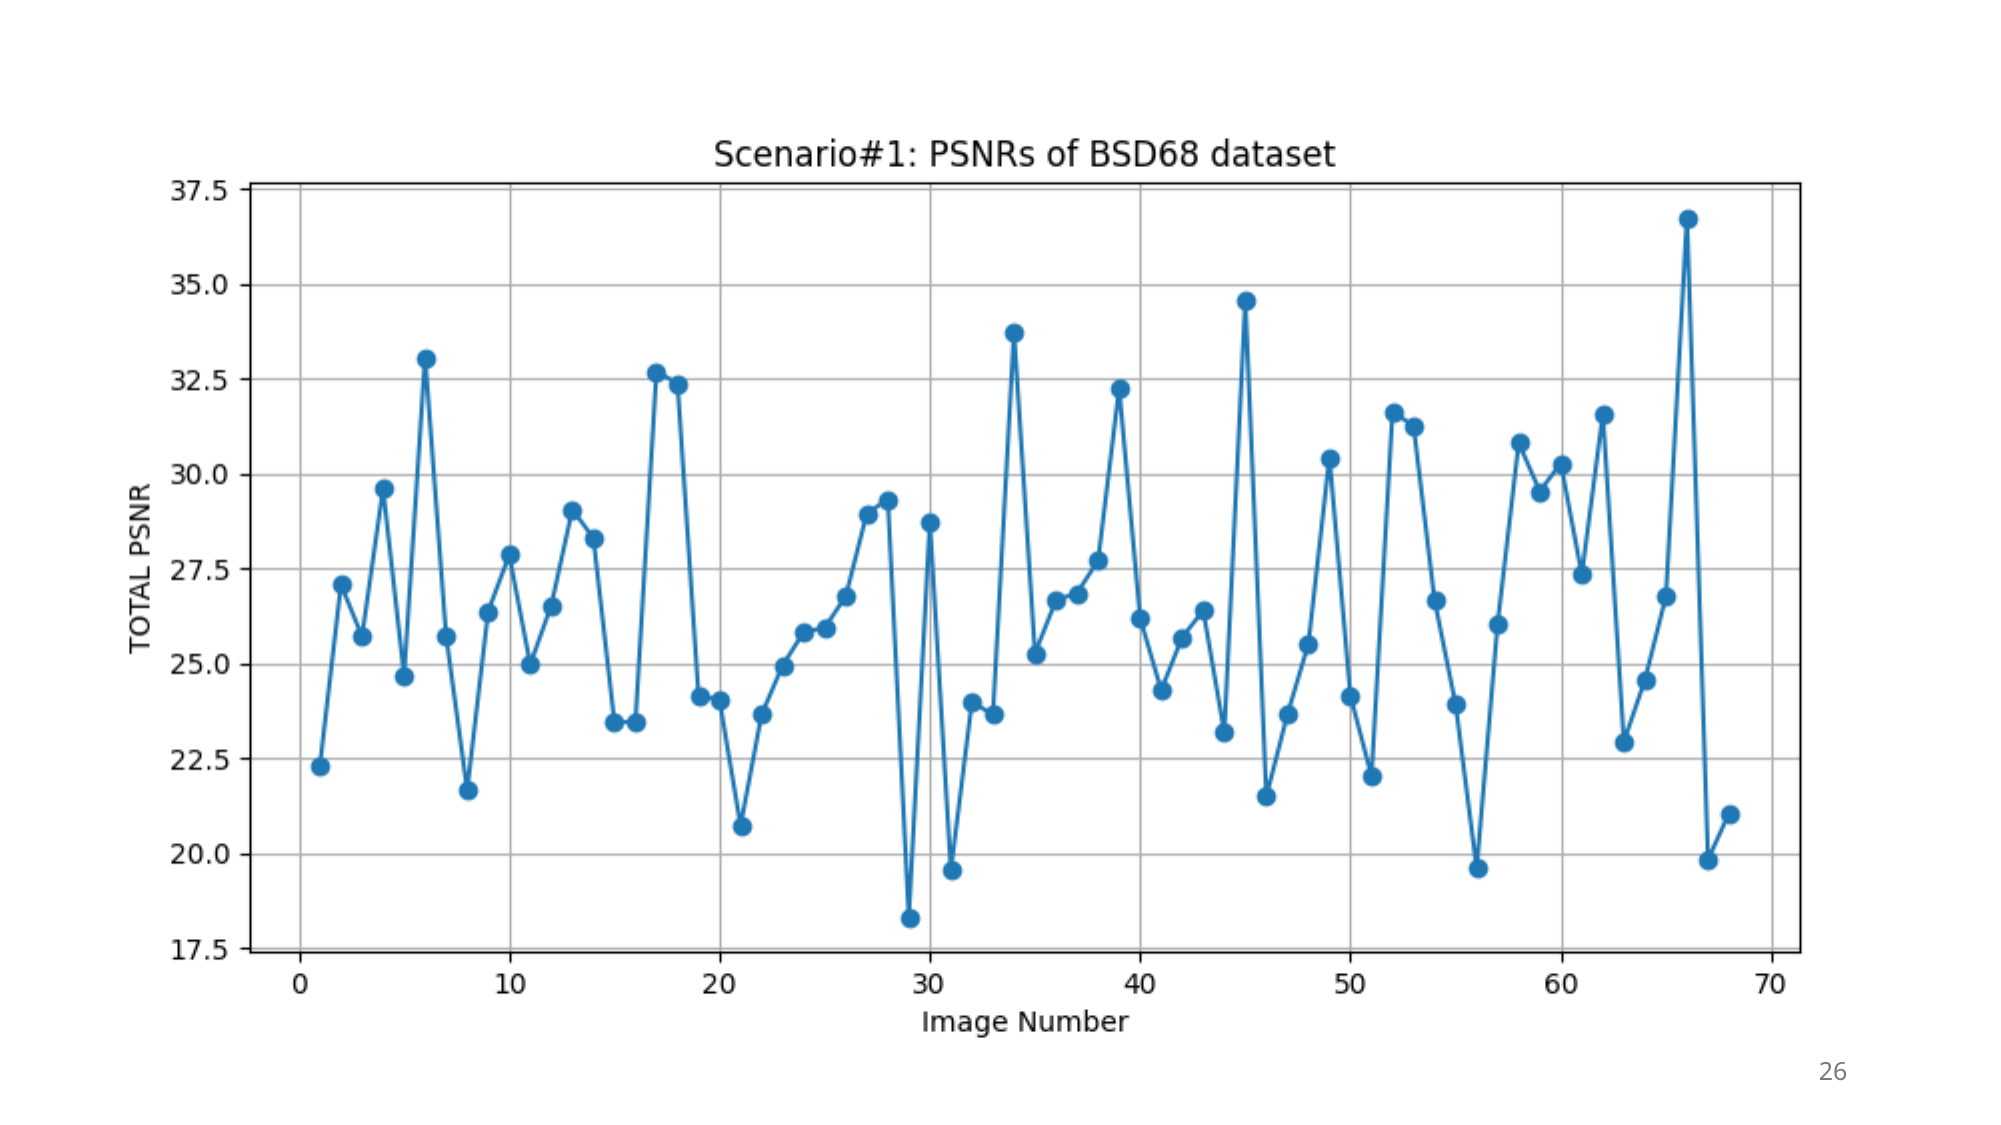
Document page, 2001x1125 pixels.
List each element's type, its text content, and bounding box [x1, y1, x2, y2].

slide_number 26 [1412, 1063, 1863, 1103]
picture [0, 62, 2000, 1063]
